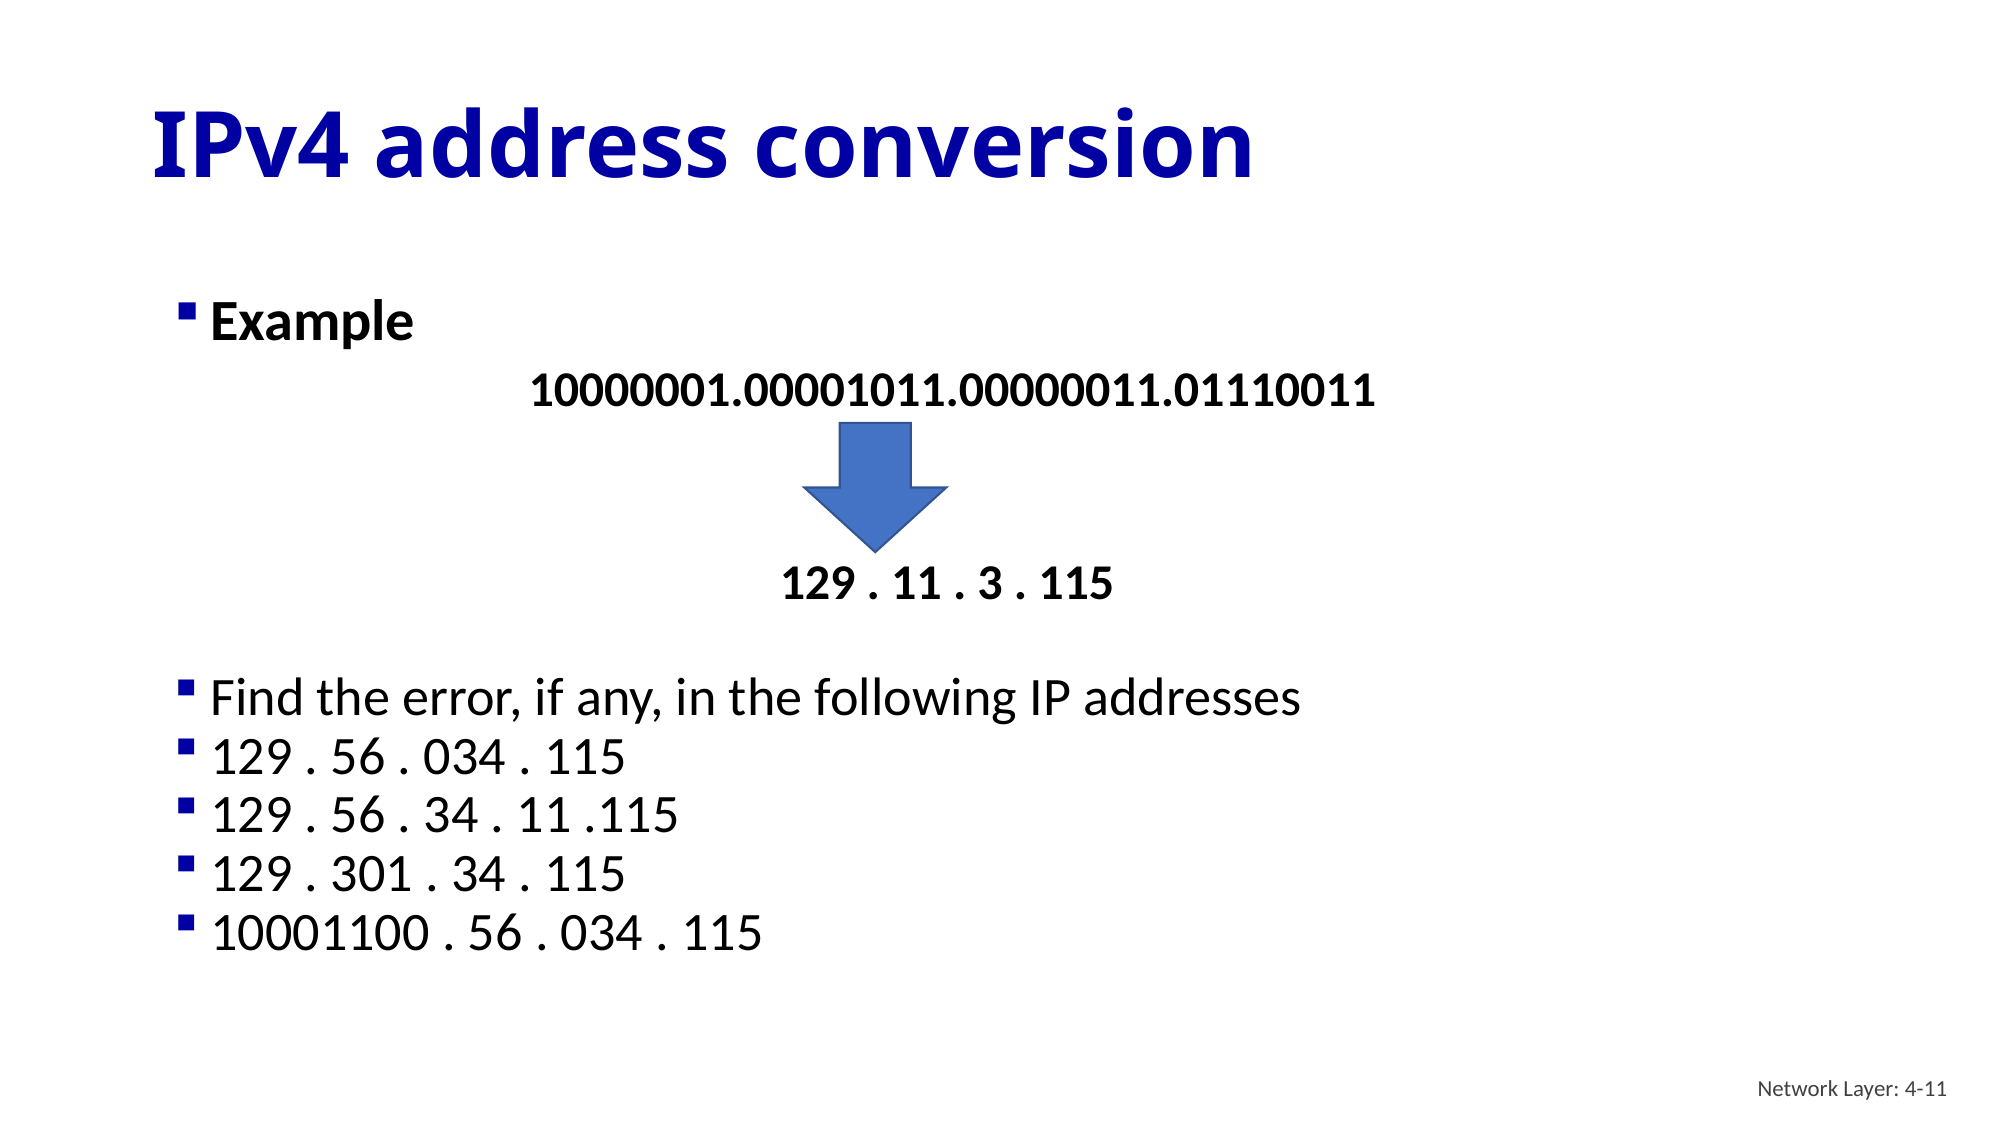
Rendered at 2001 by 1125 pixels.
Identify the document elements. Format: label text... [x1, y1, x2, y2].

title IPv4 address conversion [137, 74, 1863, 221]
text_box [801, 421, 949, 554]
slide_number Network Layer: 4-11 [1512, 1056, 1963, 1117]
list Example 10000001.00001011.00000011.01110011 129 . 11 . 3 . 115 Find the error, if any, in the following IP addresses 129 . 56 . 034 . 115 129 . 56 . 34 . 11 .115 129 . 301 . 34 . 115 10001100 . 56 . 034 . 115 [137, 282, 1863, 997]
